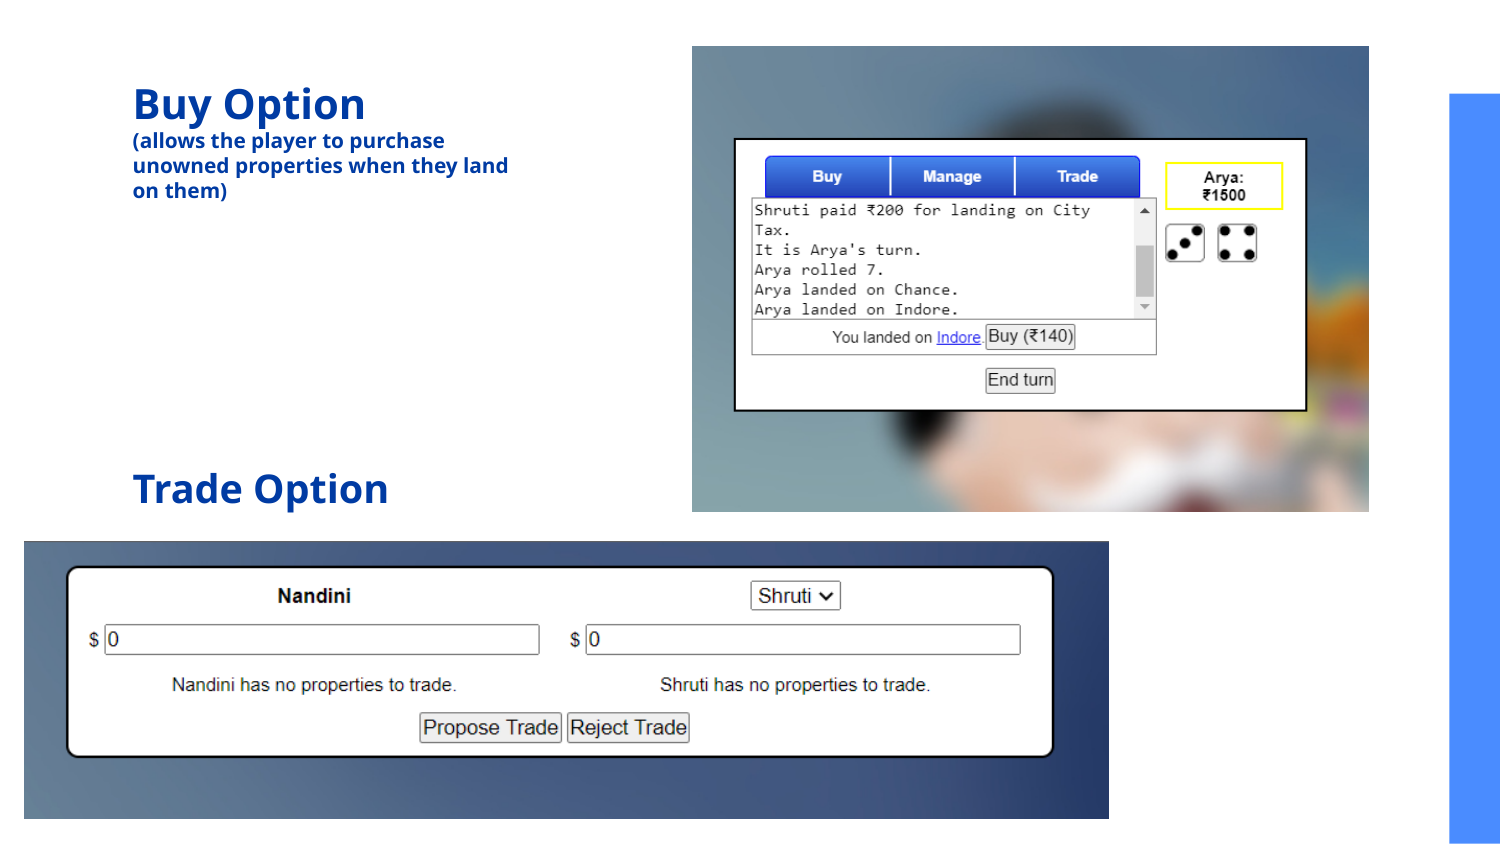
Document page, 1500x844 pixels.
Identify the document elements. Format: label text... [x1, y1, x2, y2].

picture [692, 46, 1369, 513]
title Buy Option (allows the player to purchase unowned properties when they land on them) [117, 62, 549, 235]
text_box Trade Option [117, 449, 549, 527]
picture [24, 541, 1109, 819]
